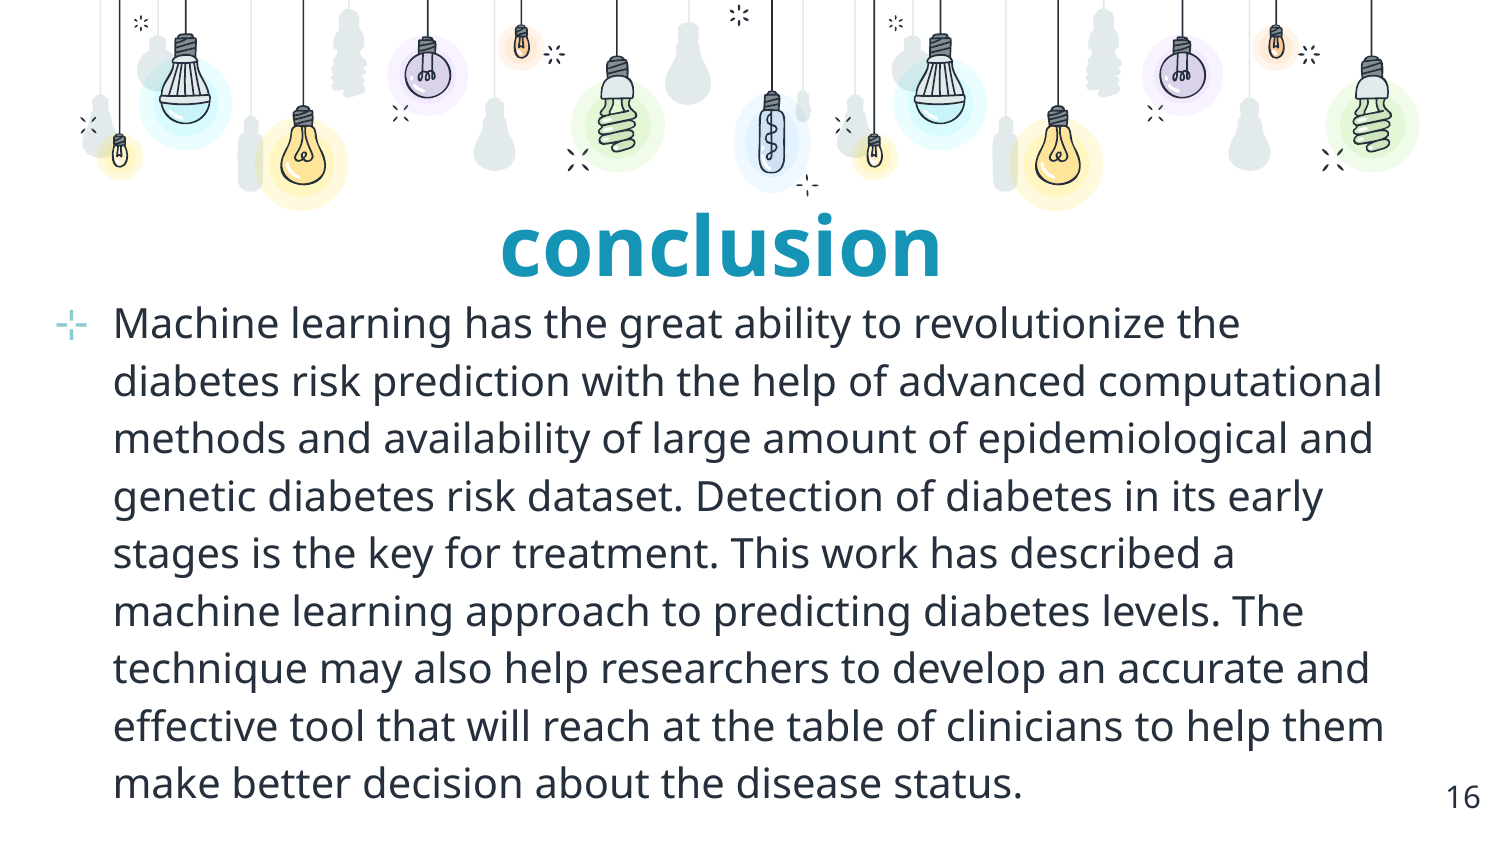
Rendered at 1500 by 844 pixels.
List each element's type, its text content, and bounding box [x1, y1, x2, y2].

text_box conclusion [90, 178, 1354, 272]
text_box Machine learning has the great ability to revolutionize the diabetes risk prediction with the help of advanced computational methods and availability of large amount of epidemiological and genetic diabetes risk dataset. Detection of diabetes in its early stages is the key for treatment. This work has described a machine learning approach to predicting diabetes levels. The technique may also help researchers to develop an accurate and effective tool that will reach at the table of clinicians to help them make better decision about the disease status. [37, 289, 1407, 767]
slide_number 16 [1426, 766, 1482, 832]
